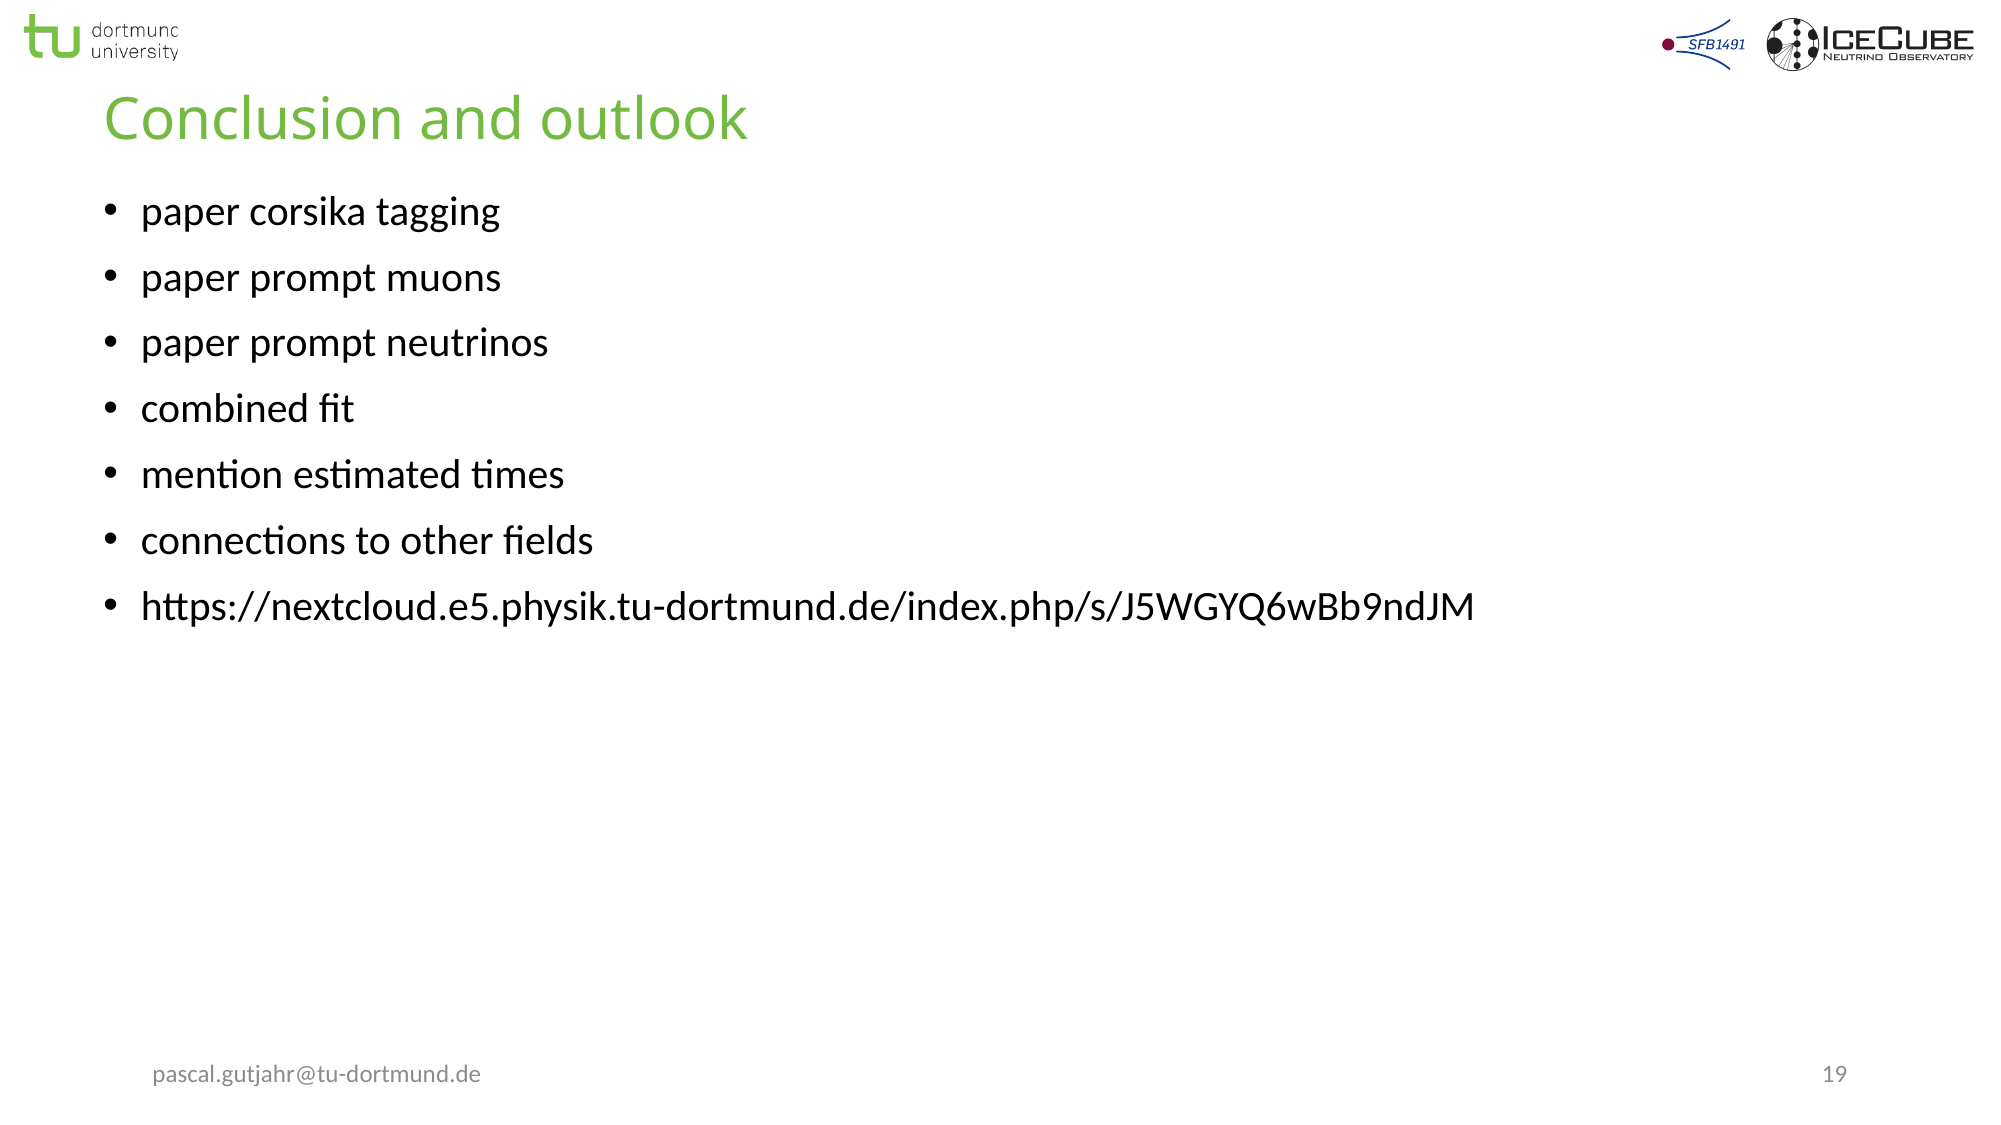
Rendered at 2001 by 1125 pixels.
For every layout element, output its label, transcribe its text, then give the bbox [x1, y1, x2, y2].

slide_number 19 [1412, 1042, 1863, 1103]
slide_number pascal.gutjahr@tu-dortmund.de [137, 1042, 588, 1103]
list paper corsika tagging paper prompt muons paper prompt neutrinos combined fit mention estimated times connections to other fields https://nextcloud.e5.physik.tu-dortmund.de/index.php/s/J5WGYQ6wBb9ndJM [88, 181, 1977, 1014]
picture [1662, 18, 1746, 70]
title Conclusion and outlook [88, 59, 1977, 181]
